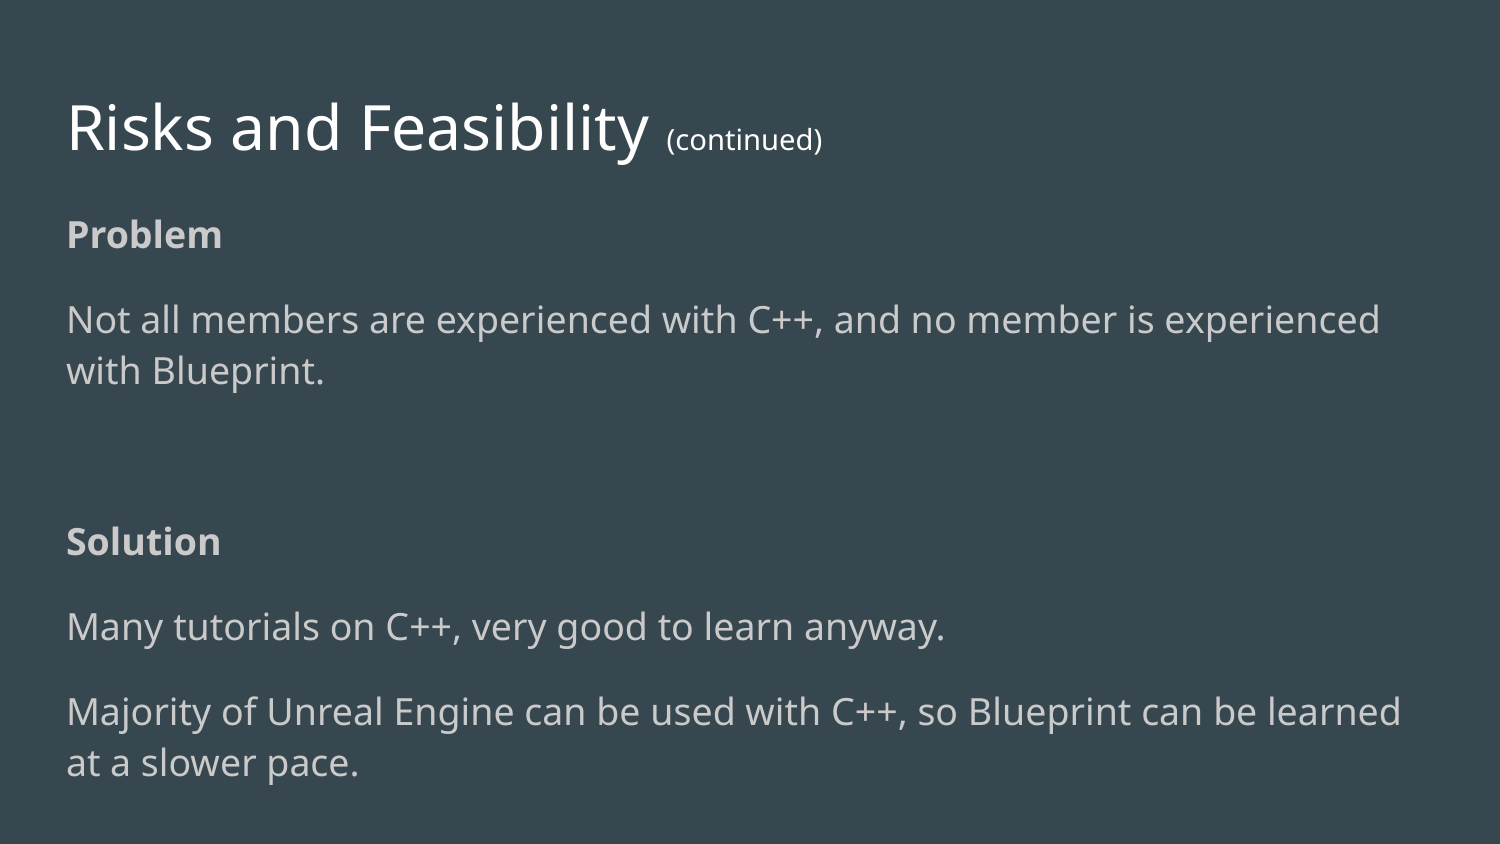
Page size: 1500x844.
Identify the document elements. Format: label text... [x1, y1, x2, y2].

title Risks and Feasibility (continued) [51, 72, 1449, 167]
list Problem Not all members are experienced with C++, and no member is experienced with Blueprint. Solution Many tutorials on C++, very good to learn anyway. Majority of Unreal Engine can be used with C++, so Blueprint can be learned at a slower pace. [51, 189, 1449, 750]
